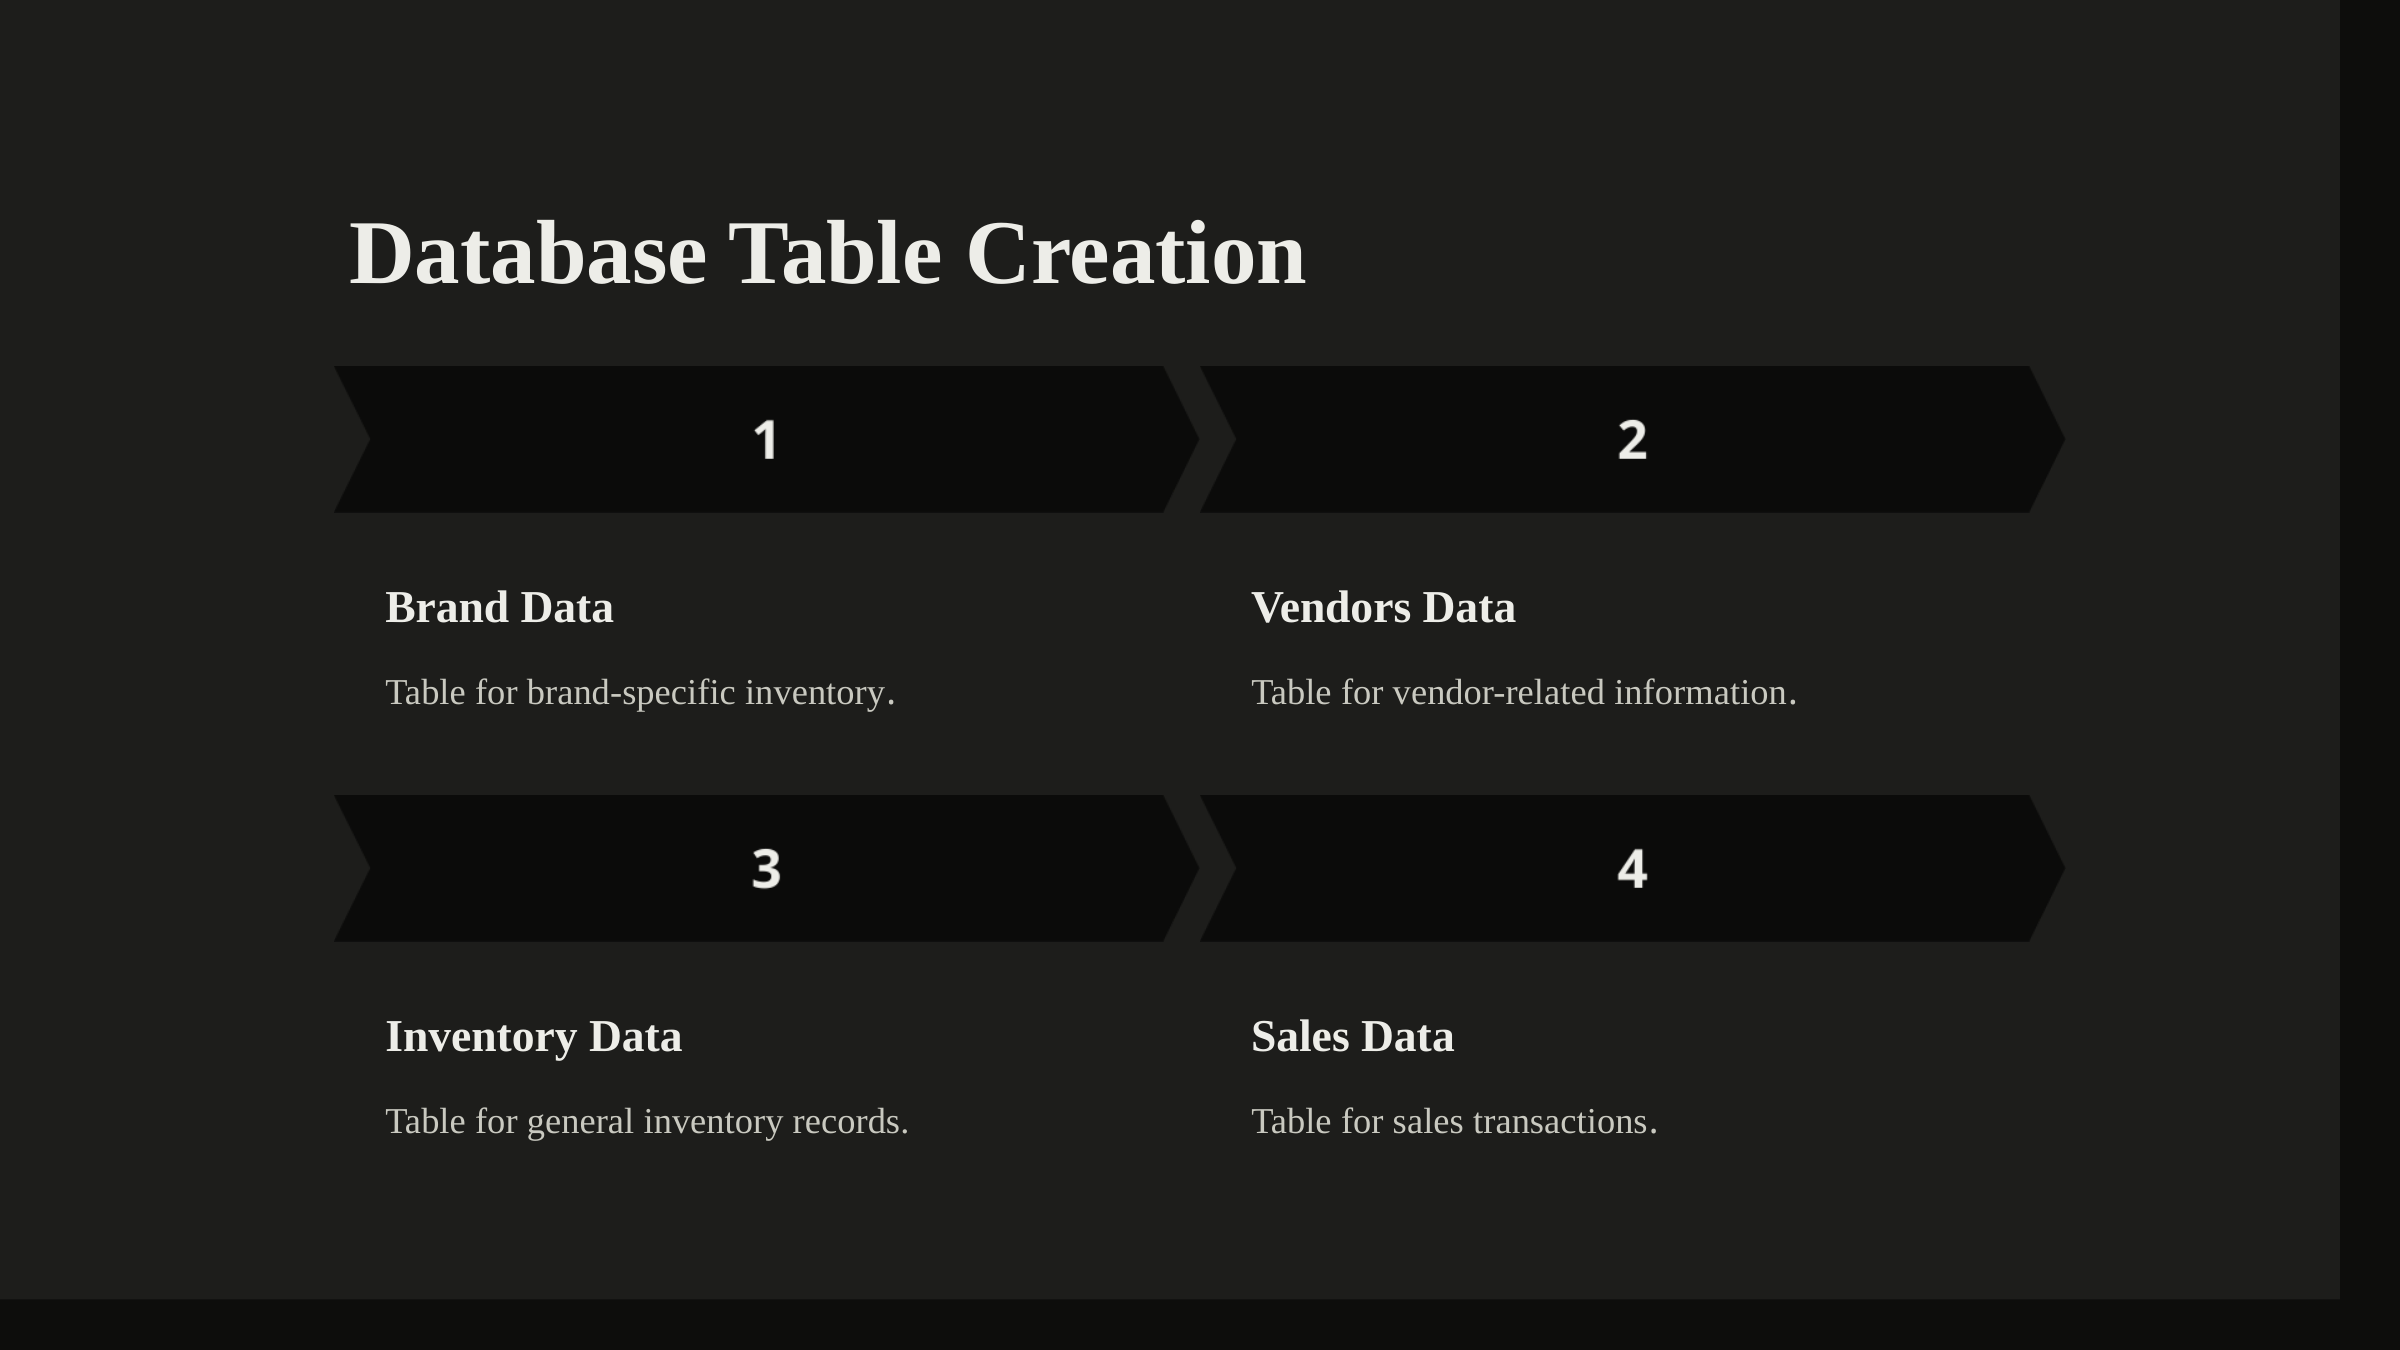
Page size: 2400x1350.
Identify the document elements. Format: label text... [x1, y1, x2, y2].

text_box Table for general inventory records. [370, 1074, 1164, 1134]
text_box Brand Data [370, 567, 736, 625]
text_box Table for sales transactions. [1236, 1074, 2030, 1134]
text_box Vendors Data [1236, 567, 1601, 625]
picture [334, 366, 2066, 513]
text_box Table for vendor-related information. [1236, 646, 2030, 705]
text_box Sales Data [1236, 996, 1601, 1054]
text_box [0, 0, 2400, 1350]
text_box Table for brand-specific inventory. [370, 646, 1164, 705]
text_box Database Table Creation [334, 180, 1442, 295]
picture [334, 795, 2066, 942]
text_box [0, 0, 2340, 1300]
text_box Inventory Data [370, 996, 736, 1054]
